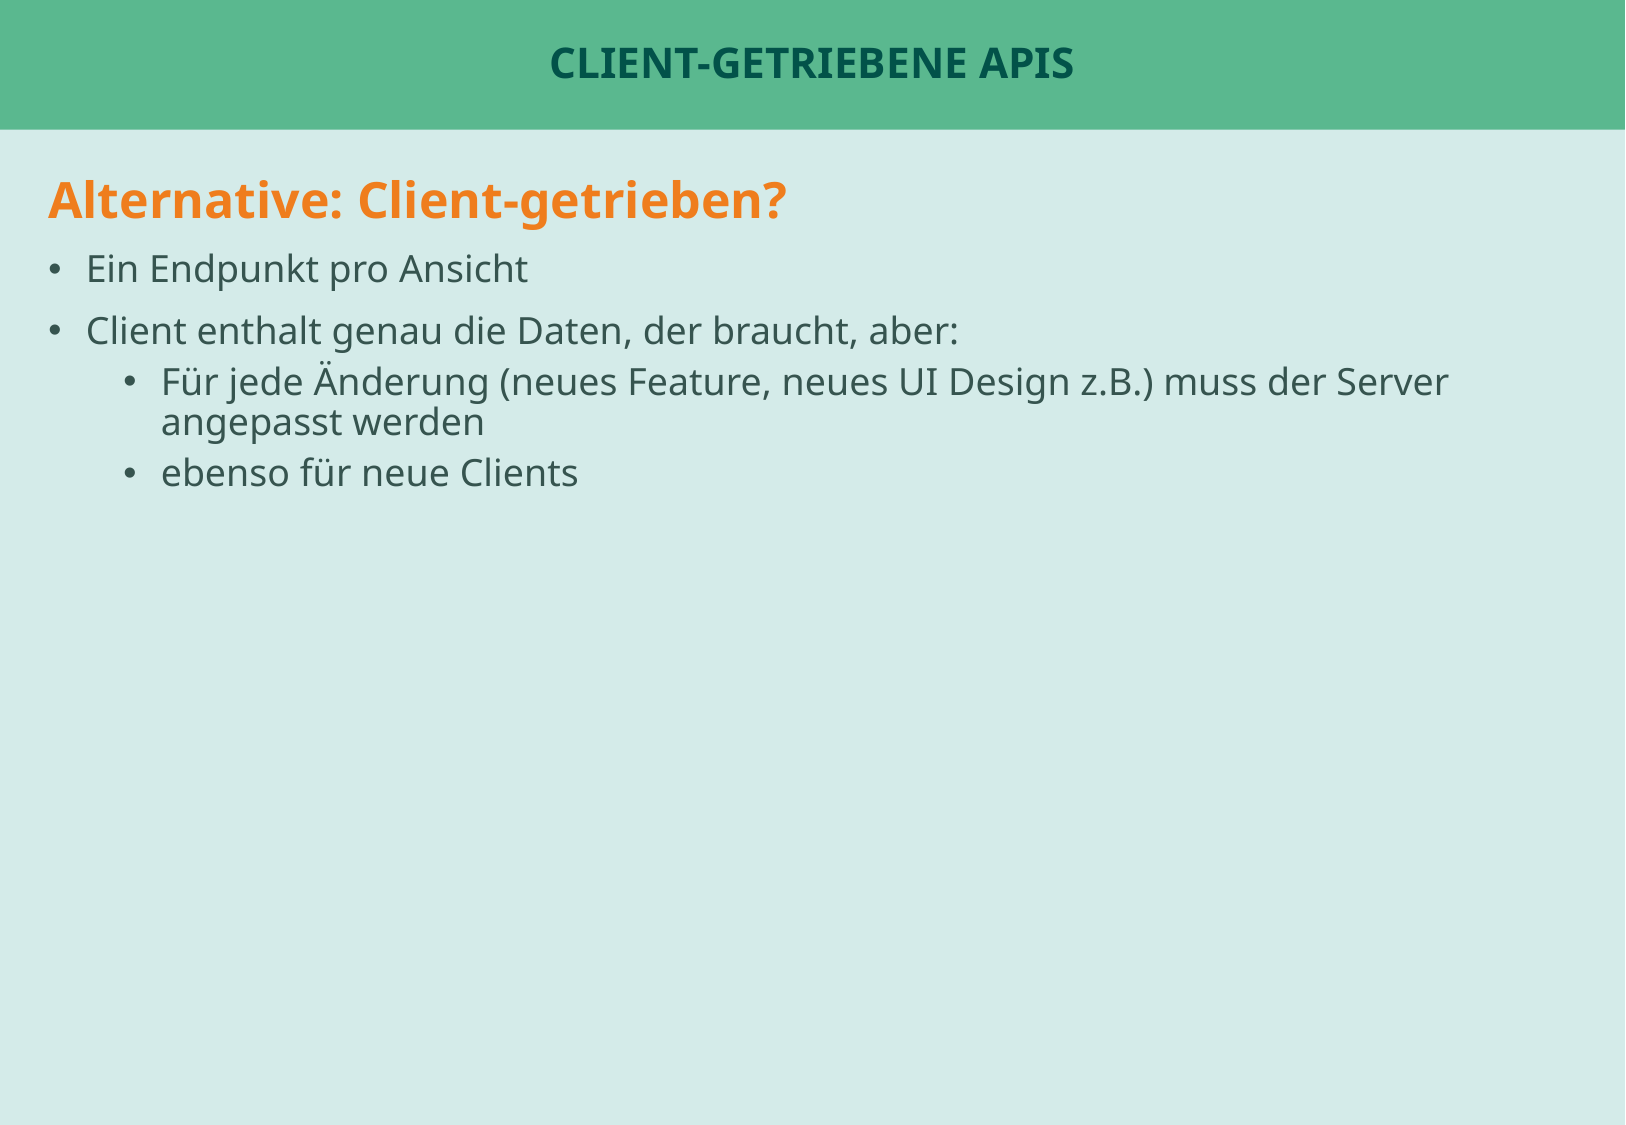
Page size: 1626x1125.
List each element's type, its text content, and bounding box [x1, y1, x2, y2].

title Client-getriebene Apis [0, 0, 1625, 130]
list Alternative: Client-getrieben? Ein Endpunkt pro Ansicht Client enthalt genau die Daten, der braucht, aber: Für jede Änderung (neues Feature, neues UI Design z.B.) muss der Server angepasst werden ebenso für neue Clients [33, 168, 1592, 1043]
